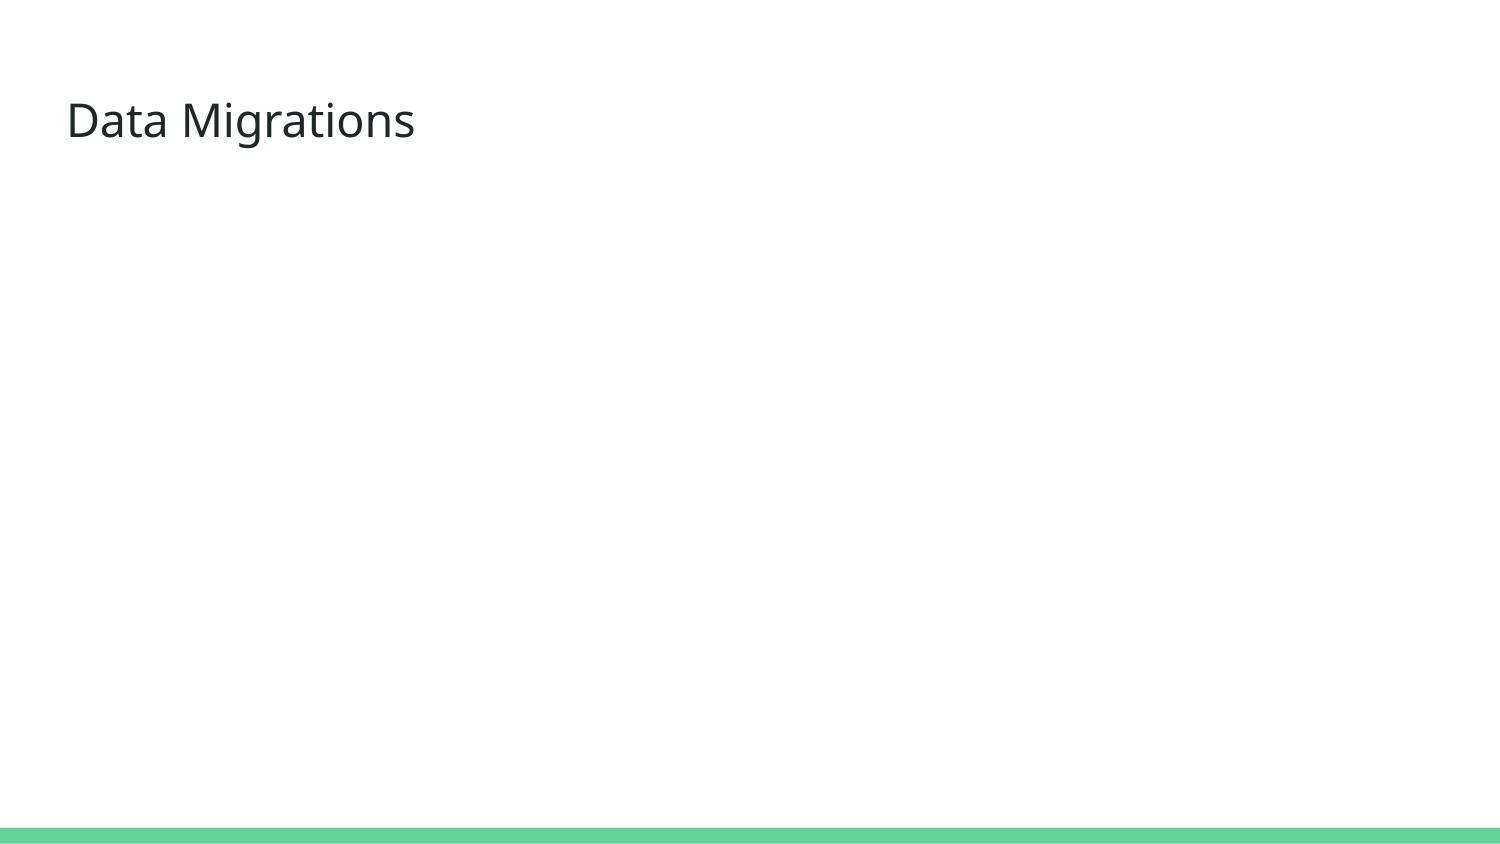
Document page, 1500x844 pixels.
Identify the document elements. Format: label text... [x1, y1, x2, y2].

title Data Migrations [51, 72, 1449, 167]
